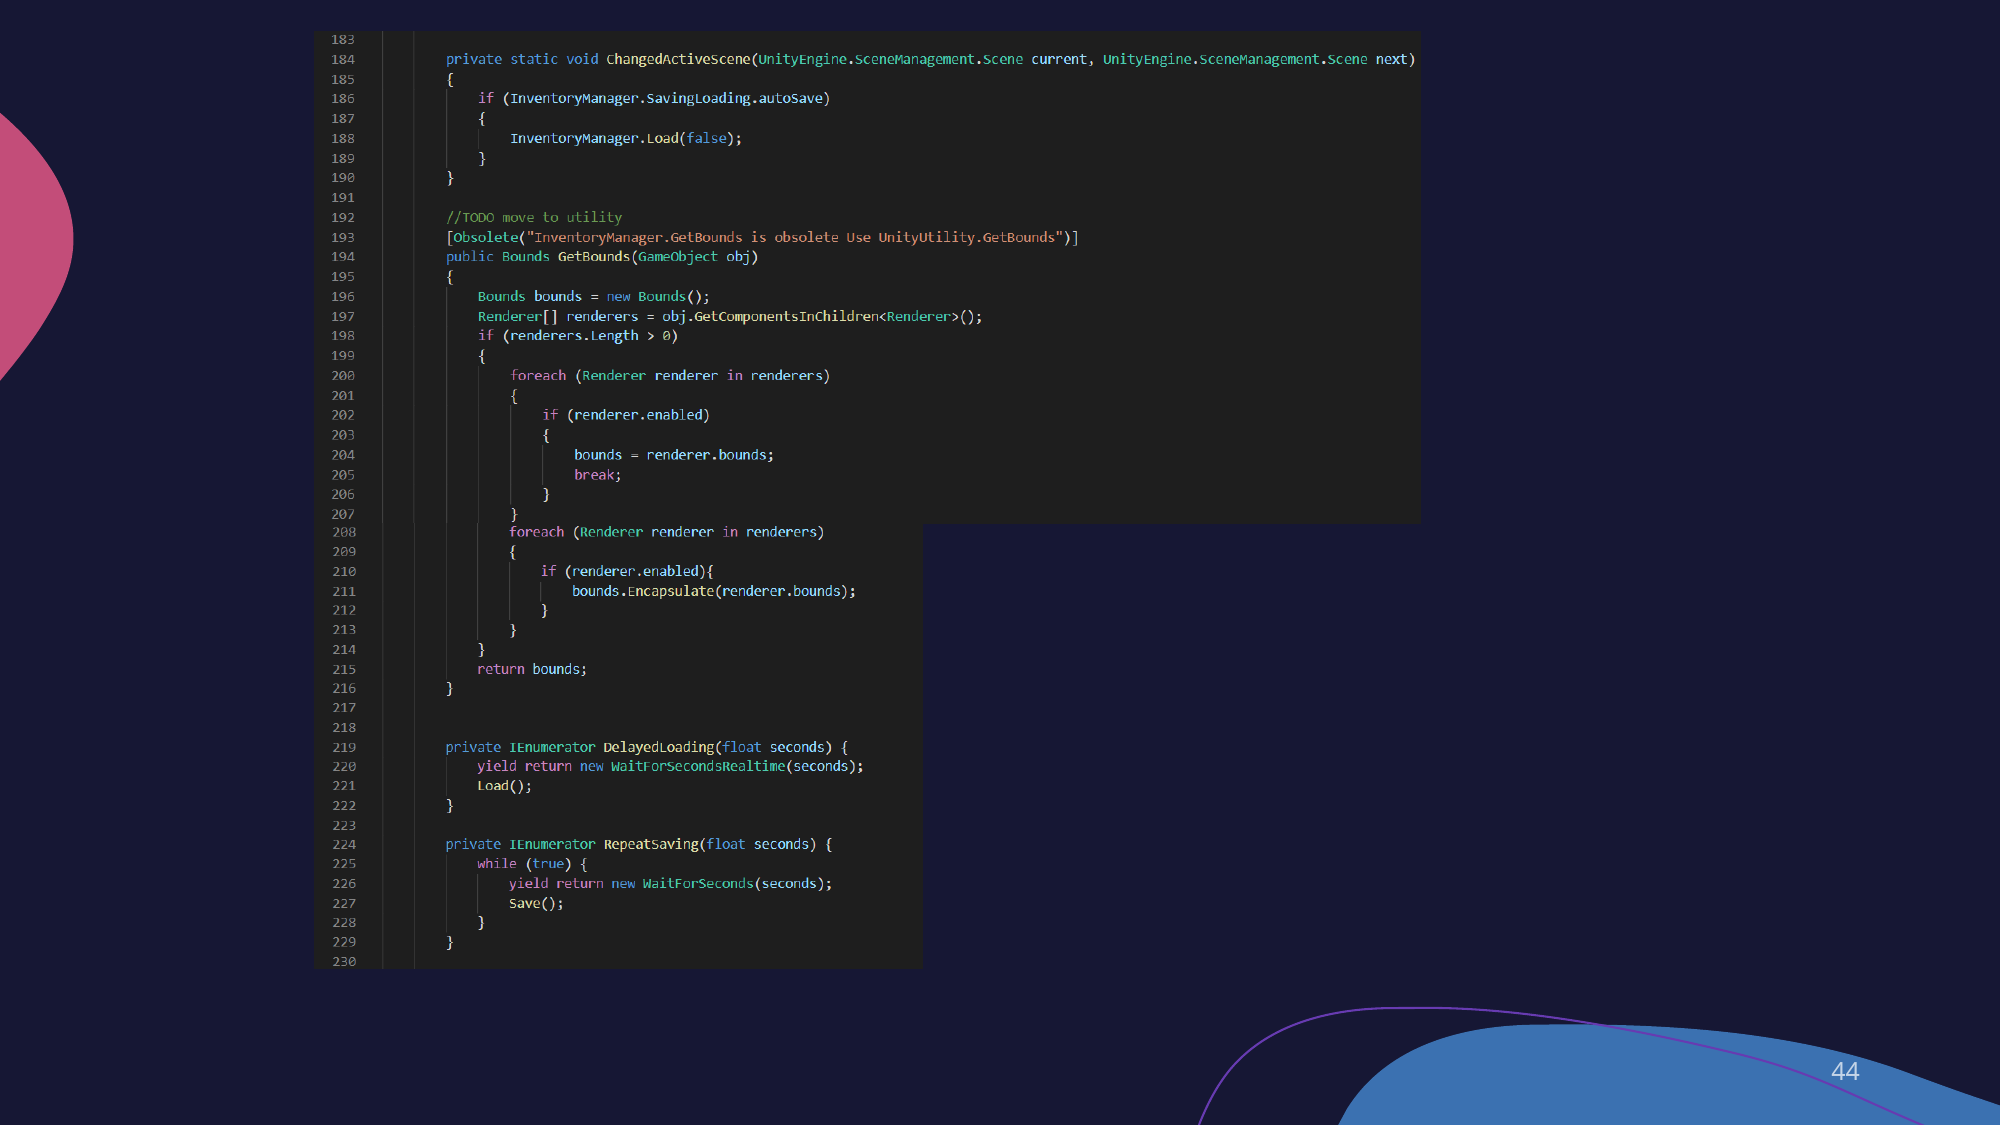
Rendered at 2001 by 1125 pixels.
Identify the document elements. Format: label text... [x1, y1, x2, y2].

slide_number 44 [1625, 1042, 1875, 1103]
picture [314, 31, 1421, 969]
